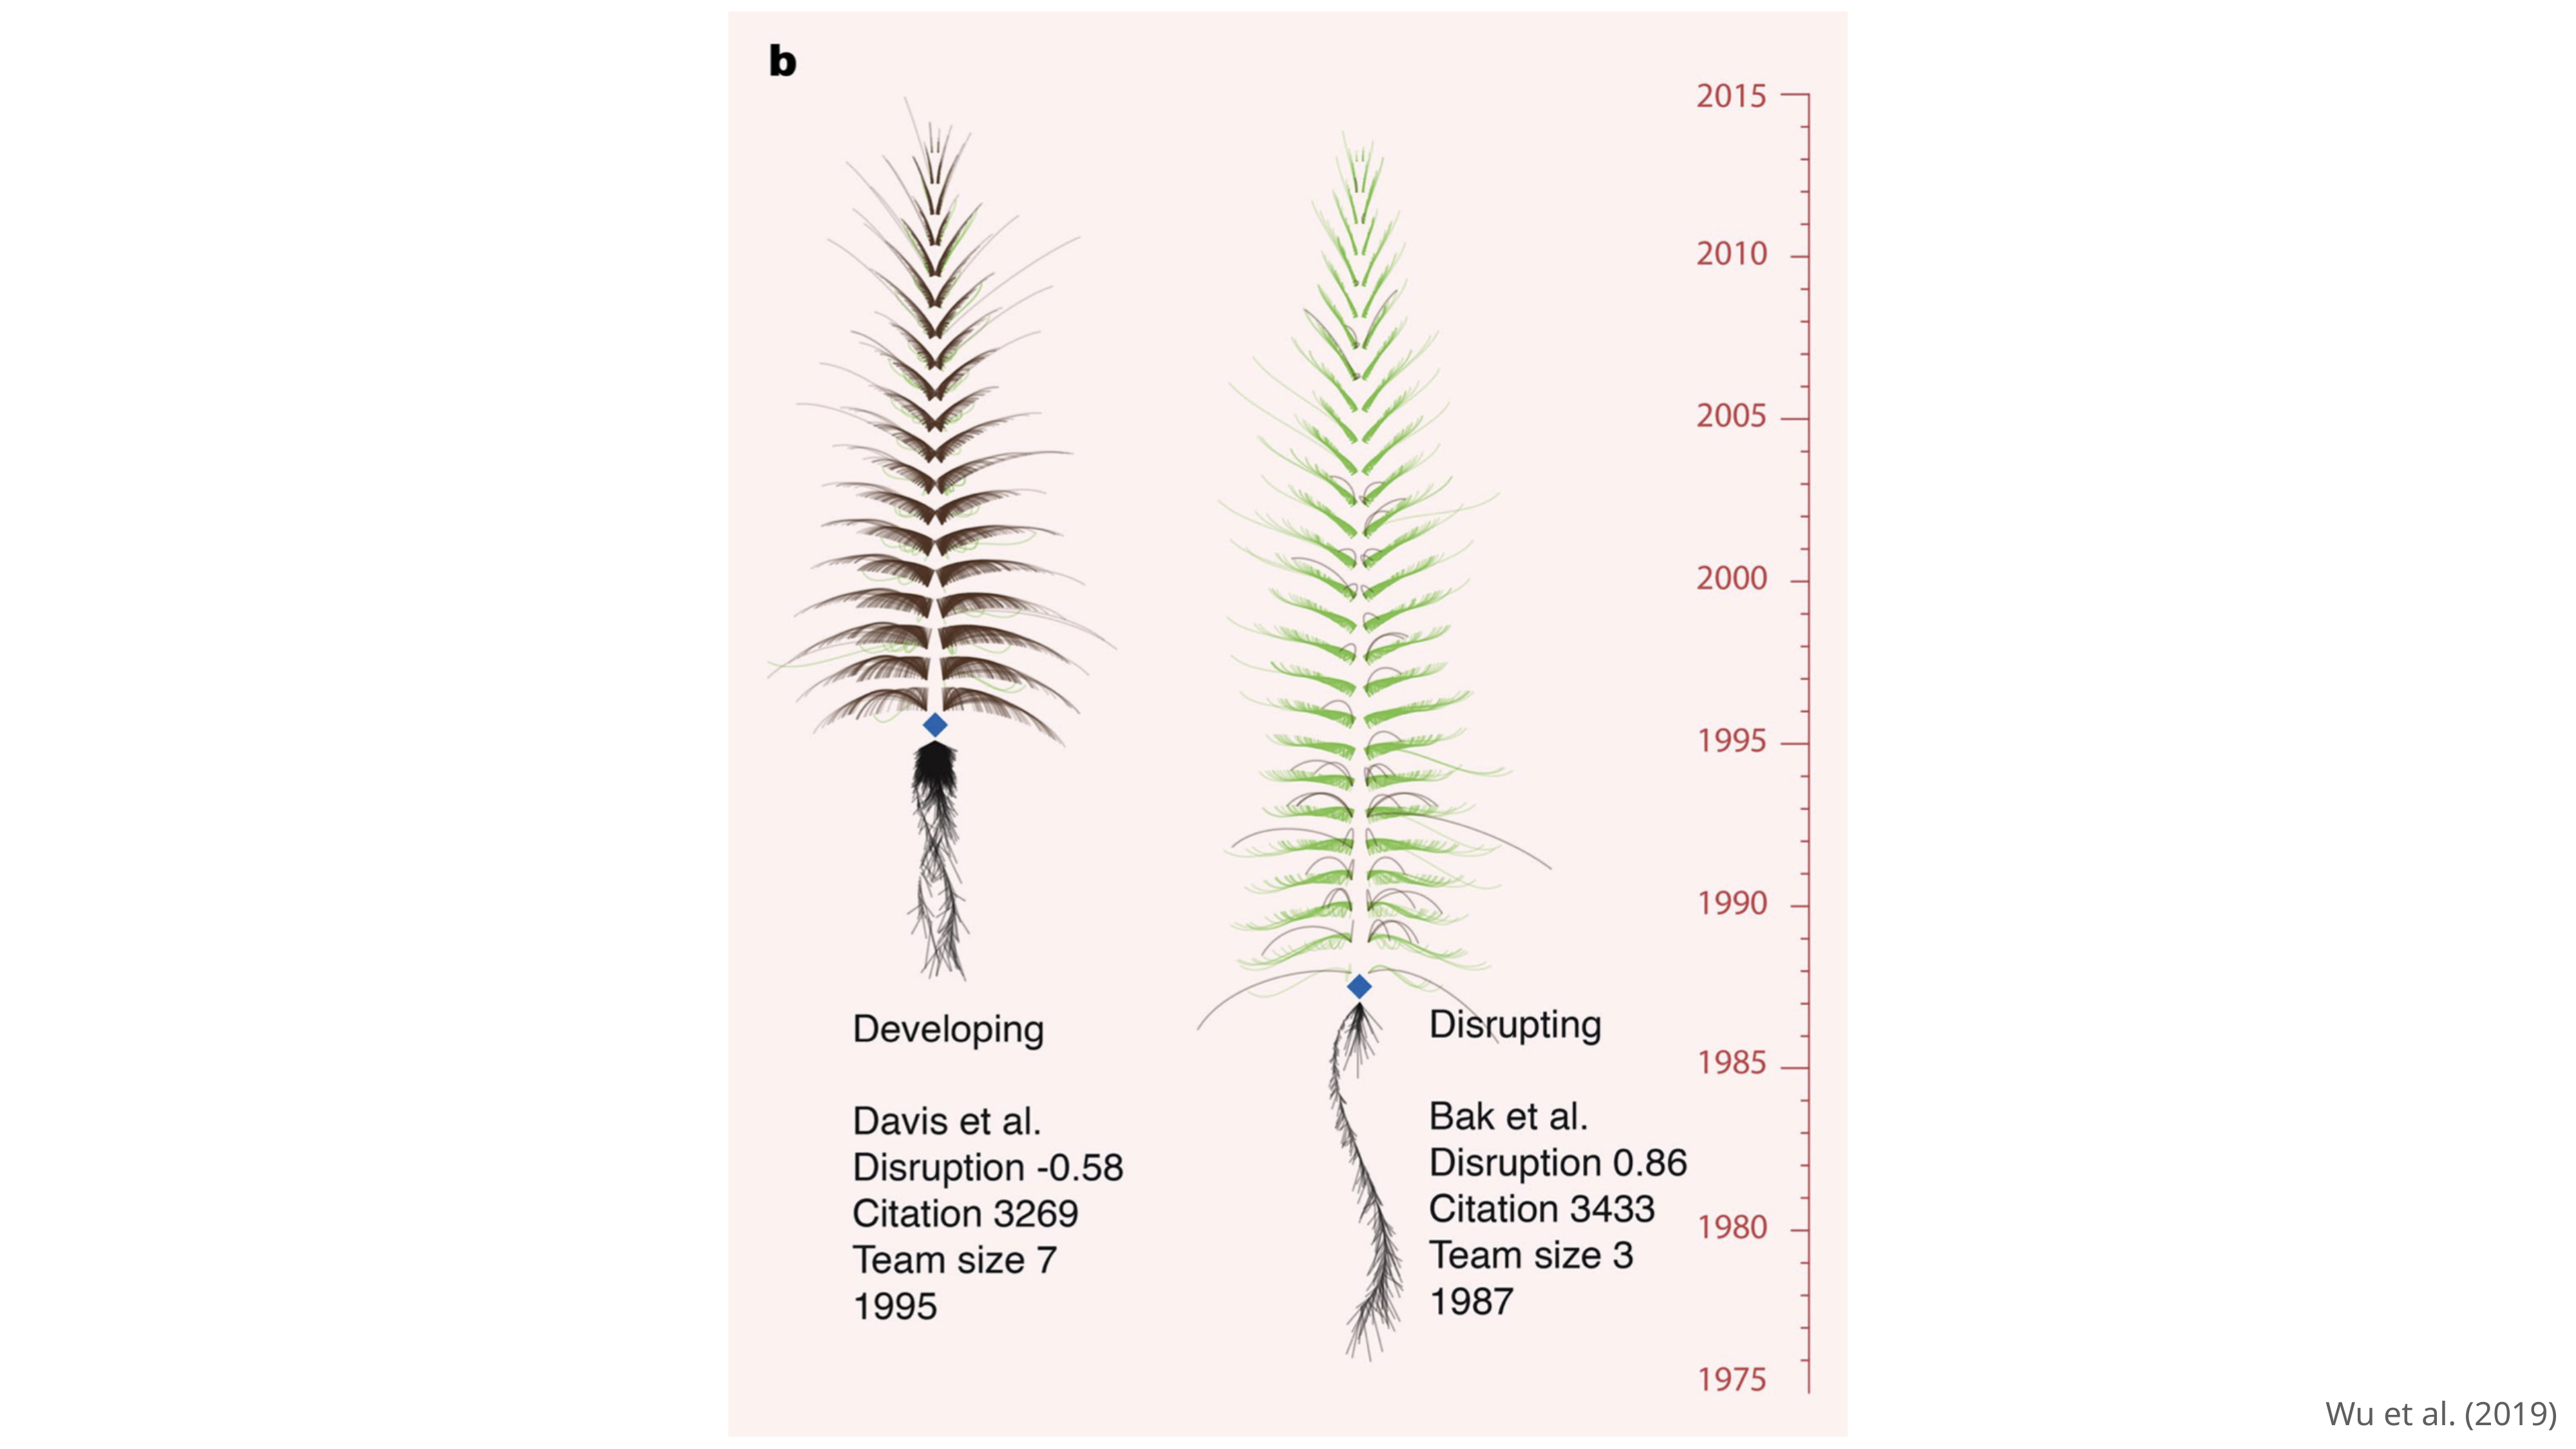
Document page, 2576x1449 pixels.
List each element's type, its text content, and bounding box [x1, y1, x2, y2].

text_box Wu et al. (2019) [2320, 1387, 2564, 1437]
picture [728, 12, 1848, 1437]
